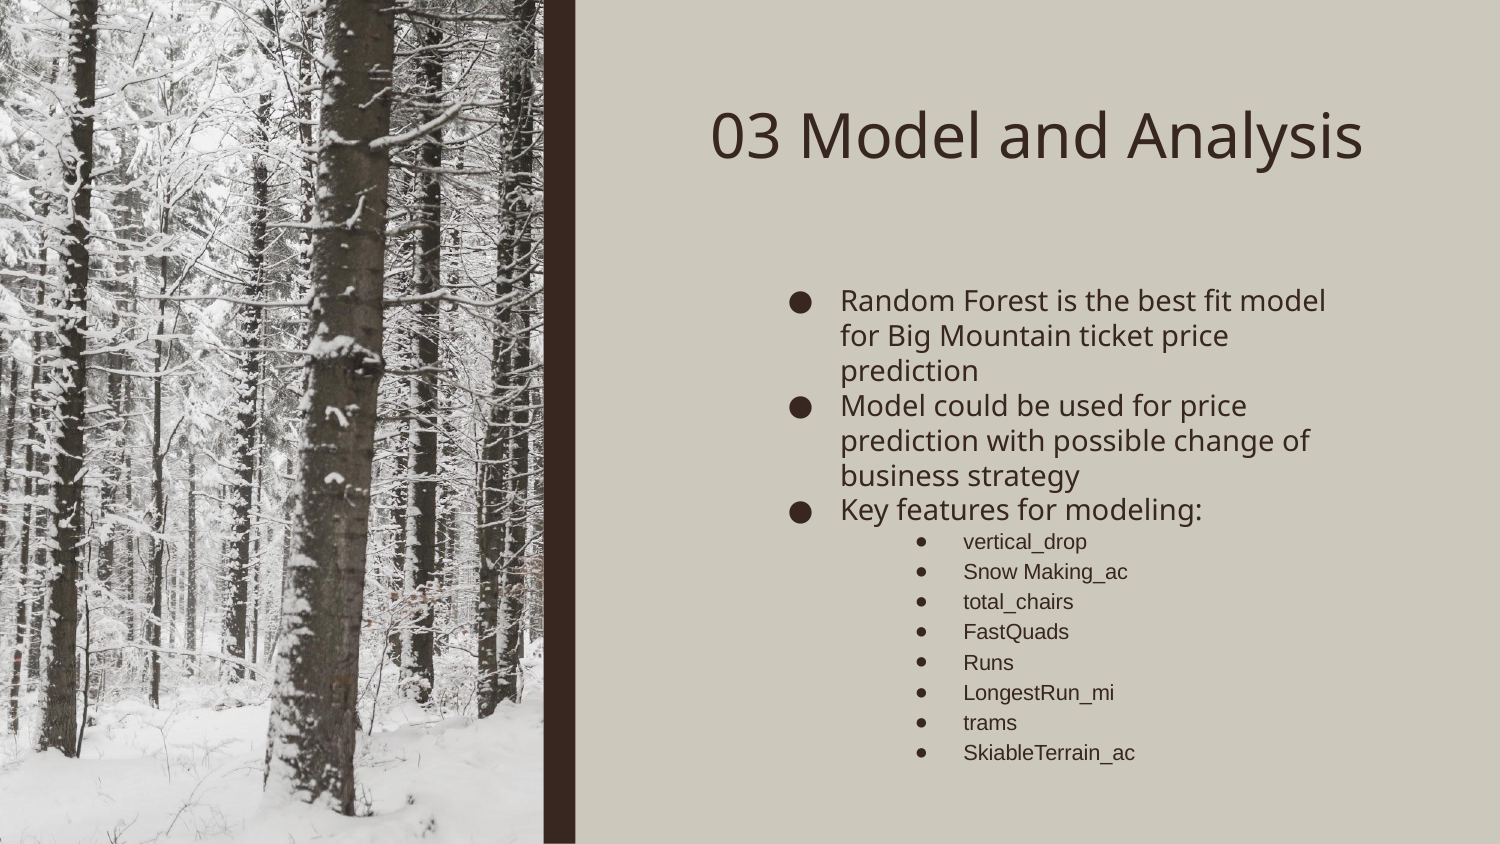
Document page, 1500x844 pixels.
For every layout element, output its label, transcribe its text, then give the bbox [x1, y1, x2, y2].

text_box vertical_drop Snow Making_ac total_chairs FastQuads Runs LongestRun_mi trams SkiableTerrain_ac [873, 508, 1366, 780]
title 03 Model and Analysis [576, 88, 1381, 179]
text_box [545, 0, 576, 844]
picture [0, 0, 544, 844]
list Random Forest is the best fit model for Big Mountain ticket price prediction Model could be used for price prediction with possible change of business strategy Key features for modeling: [750, 307, 1381, 537]
